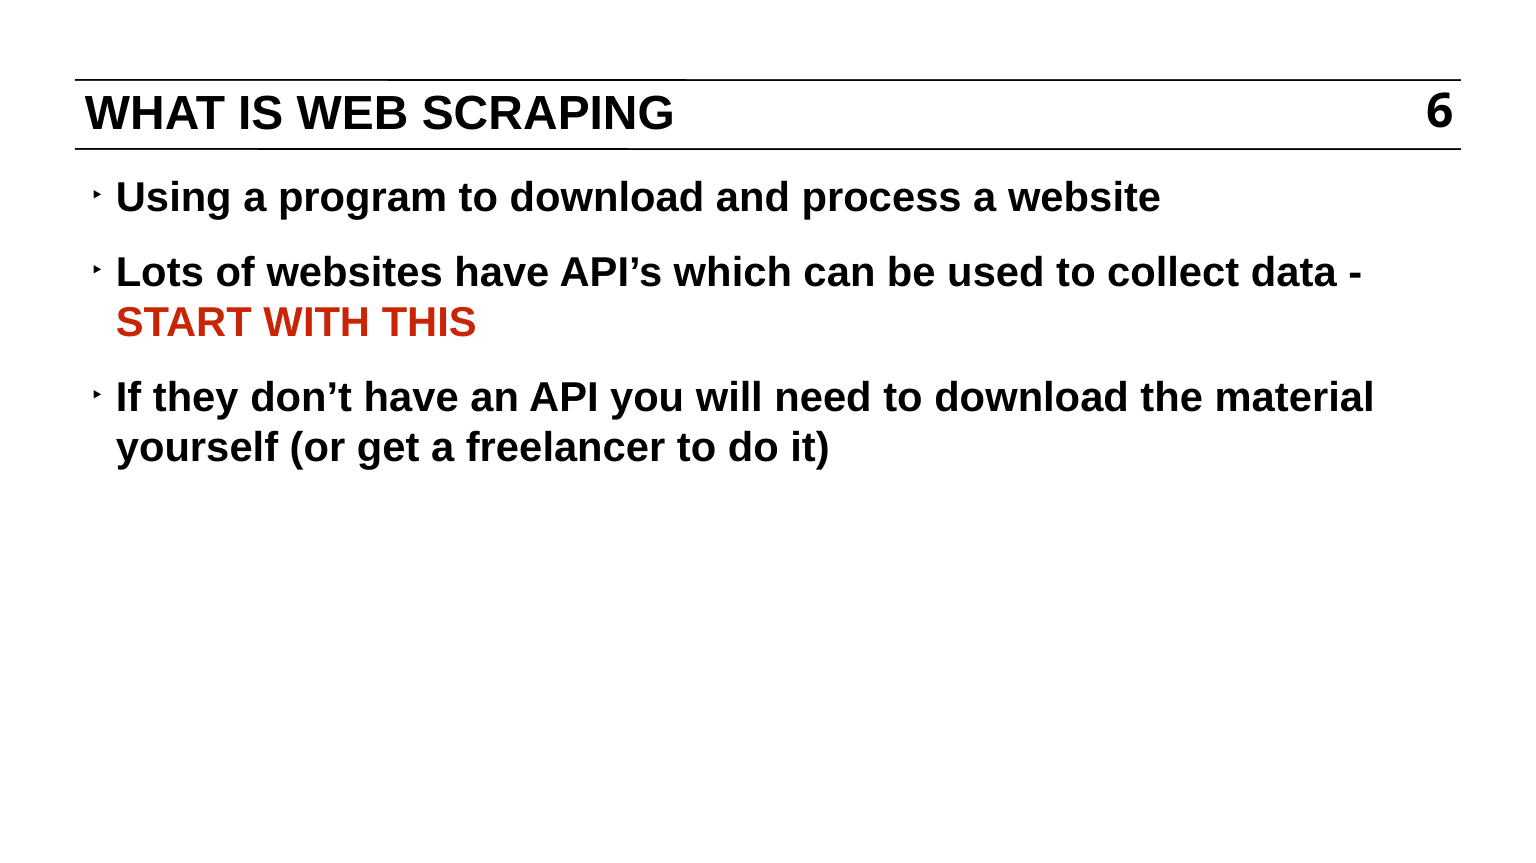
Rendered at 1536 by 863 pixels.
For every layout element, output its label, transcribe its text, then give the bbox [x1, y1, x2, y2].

title WHAT IS WEB SCRAPING [76, 82, 1369, 160]
slide_number 6 [1410, 83, 1470, 142]
list Using a program to download and process a website Lots of websites have API’s which can be used to collect data - START WITH THIS If they don’t have an API you will need to download the material yourself (or get a freelancer to do it) [76, 160, 1460, 823]
